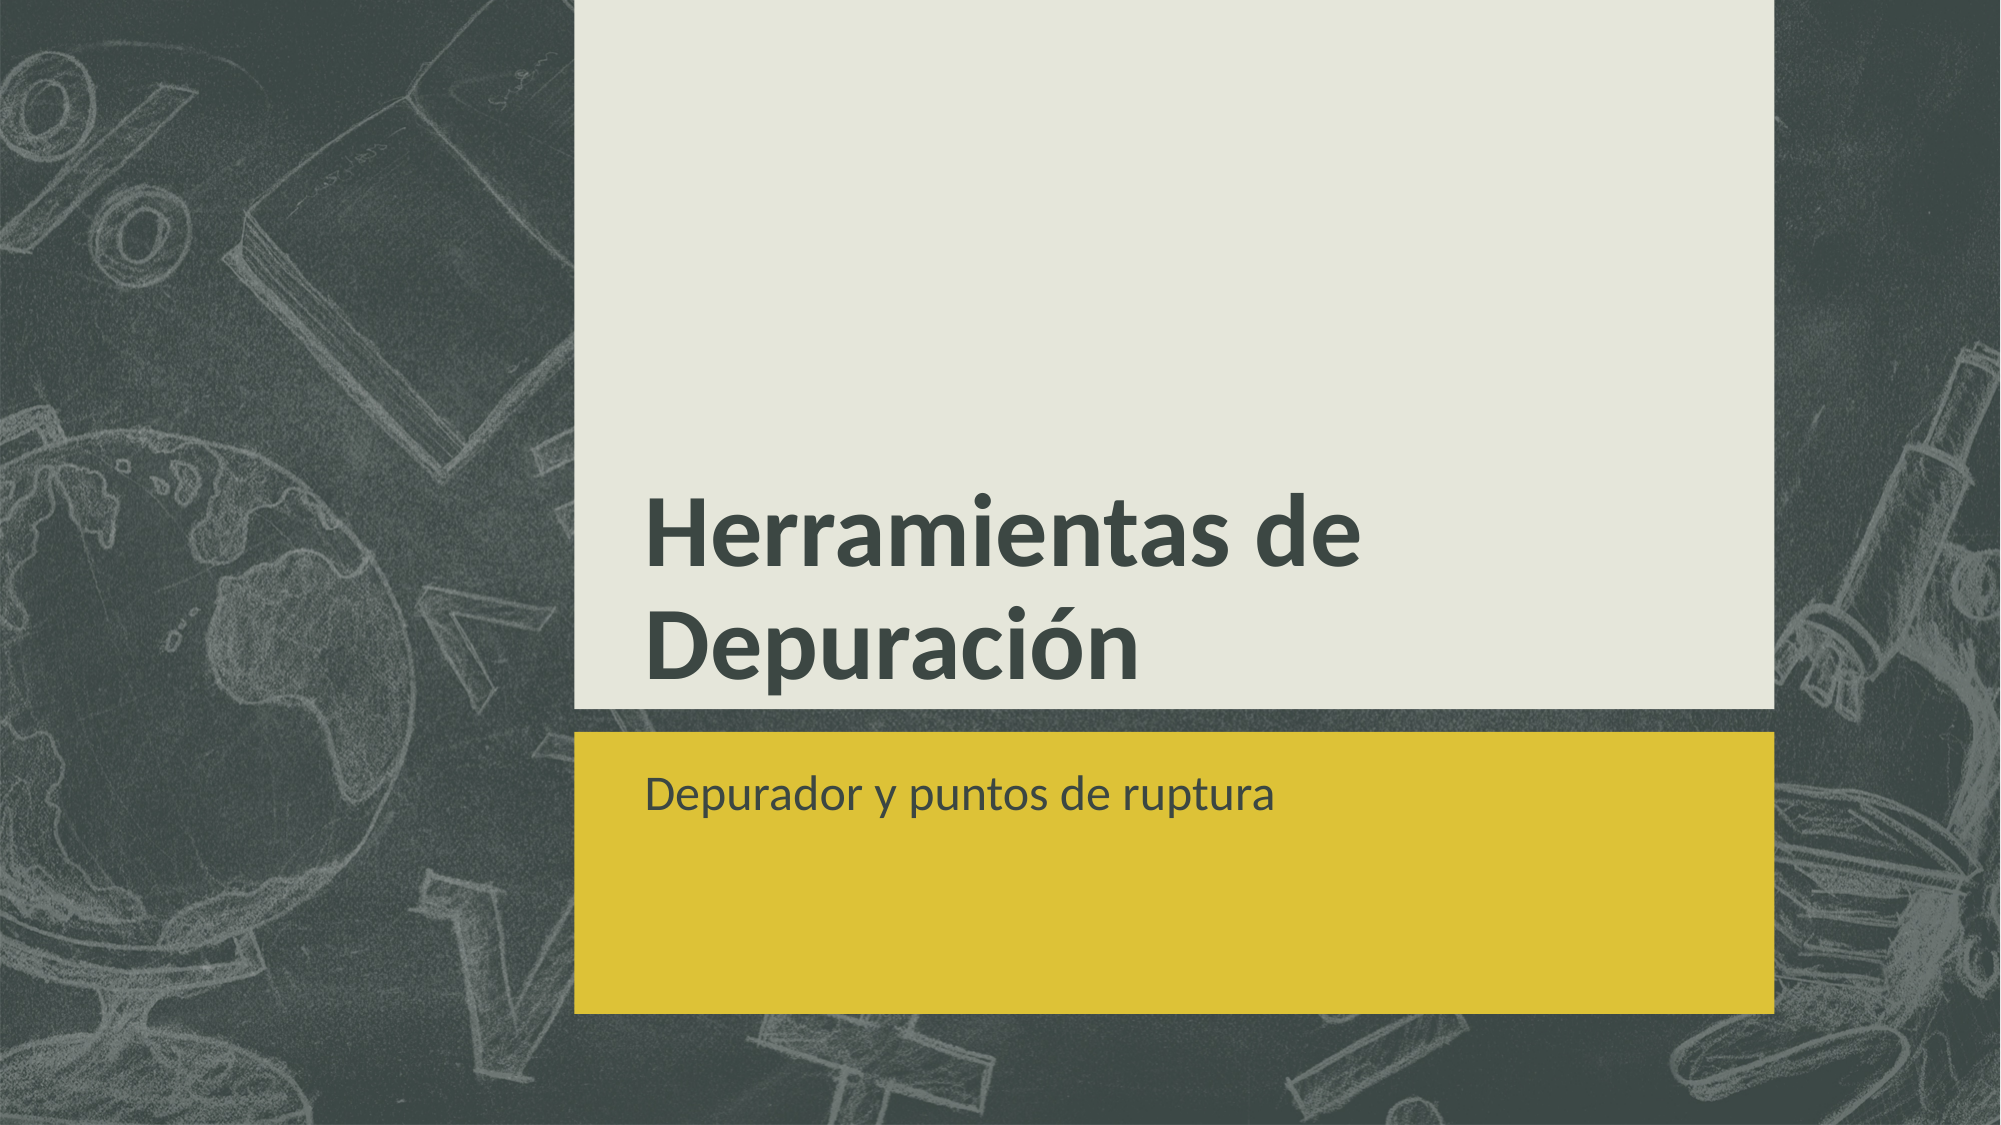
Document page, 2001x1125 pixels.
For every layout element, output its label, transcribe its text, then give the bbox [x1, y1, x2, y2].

picture [0, 0, 2001, 1125]
title Herramientas de Depuración [629, 108, 1712, 710]
list Depurador y puntos de ruptura [629, 752, 1712, 999]
